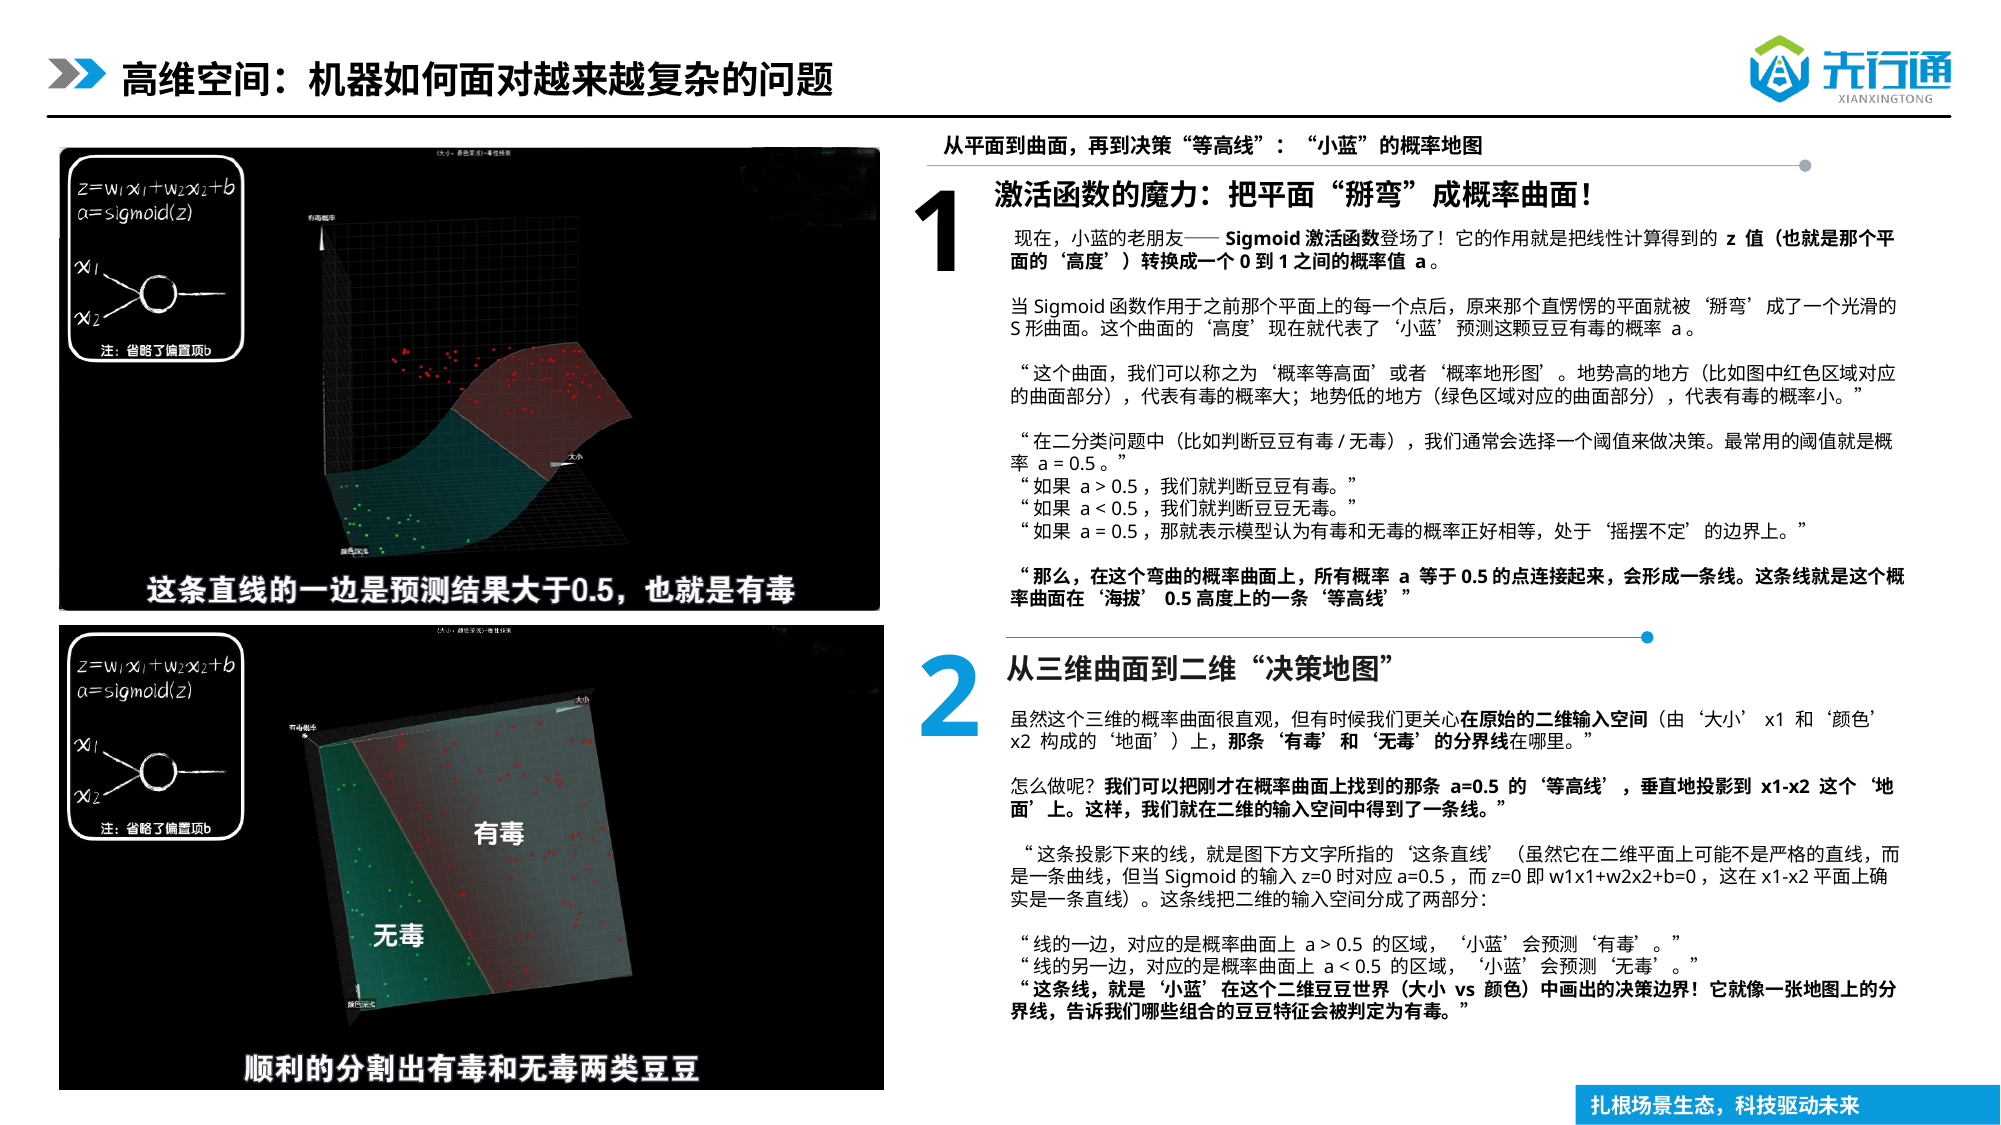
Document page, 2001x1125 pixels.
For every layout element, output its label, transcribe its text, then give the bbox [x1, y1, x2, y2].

text_box 2 [884, 626, 1035, 767]
picture [59, 625, 884, 1090]
picture [59, 147, 880, 611]
text_box 从三维曲面到二维“决策地图” [971, 642, 1326, 694]
title 高维空间：机器如何面对越来越复杂的问题 [106, 37, 1957, 105]
text_box 从三维曲面到二维“决策地图” [1327, 642, 1845, 694]
text_box 虽然这个三维的概率曲面很直观，但有时候我们更关心在原始的二维输入空间（由‘大小’x1 和‘颜色’x2 构成的‘地面’）上，那条‘有毒’和‘无毒’的分界线在哪里。” 怎么做呢？我们可以把刚才在概率曲面上找到的那条 a=0.5 的‘等高线’，垂直地投影到 x1-x2 这个‘地面’上。这样，我们就在二维的输入空间中得到了一条线。” “这条投影下来的线，就是图下方文字所指的‘这条直线’（虽然它在二维平面上可能不是严格的直线，而是一条曲线，但当Sigmoid的输入z=0时对应a=0.5，而z=0即w1x1+w2x2+b=0，这在x1-x2平面上确实是一条直线）。这条线把二维的输入空间分成了两部分： “线的一边，对应的是概率曲面上 a > 0.5 的区域，‘小蓝’会预测‘有毒’。” “线的另一边，对应的是概率曲面上 a < 0.5 的区域，‘小蓝’会预测‘无毒’。” “这条线，就是‘小蓝’在这个二维豆豆世界（大小 vs 颜色）中画出的决策边界！它就像一张地图上的分界线，告诉我们哪些组合的豆豆特征会被判定为有毒。” [995, 699, 1916, 1063]
text_box 从平面到曲面，再到决策“等高线”：“小蓝”的概率地图 [928, 125, 1941, 168]
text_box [860, 142, 1927, 626]
